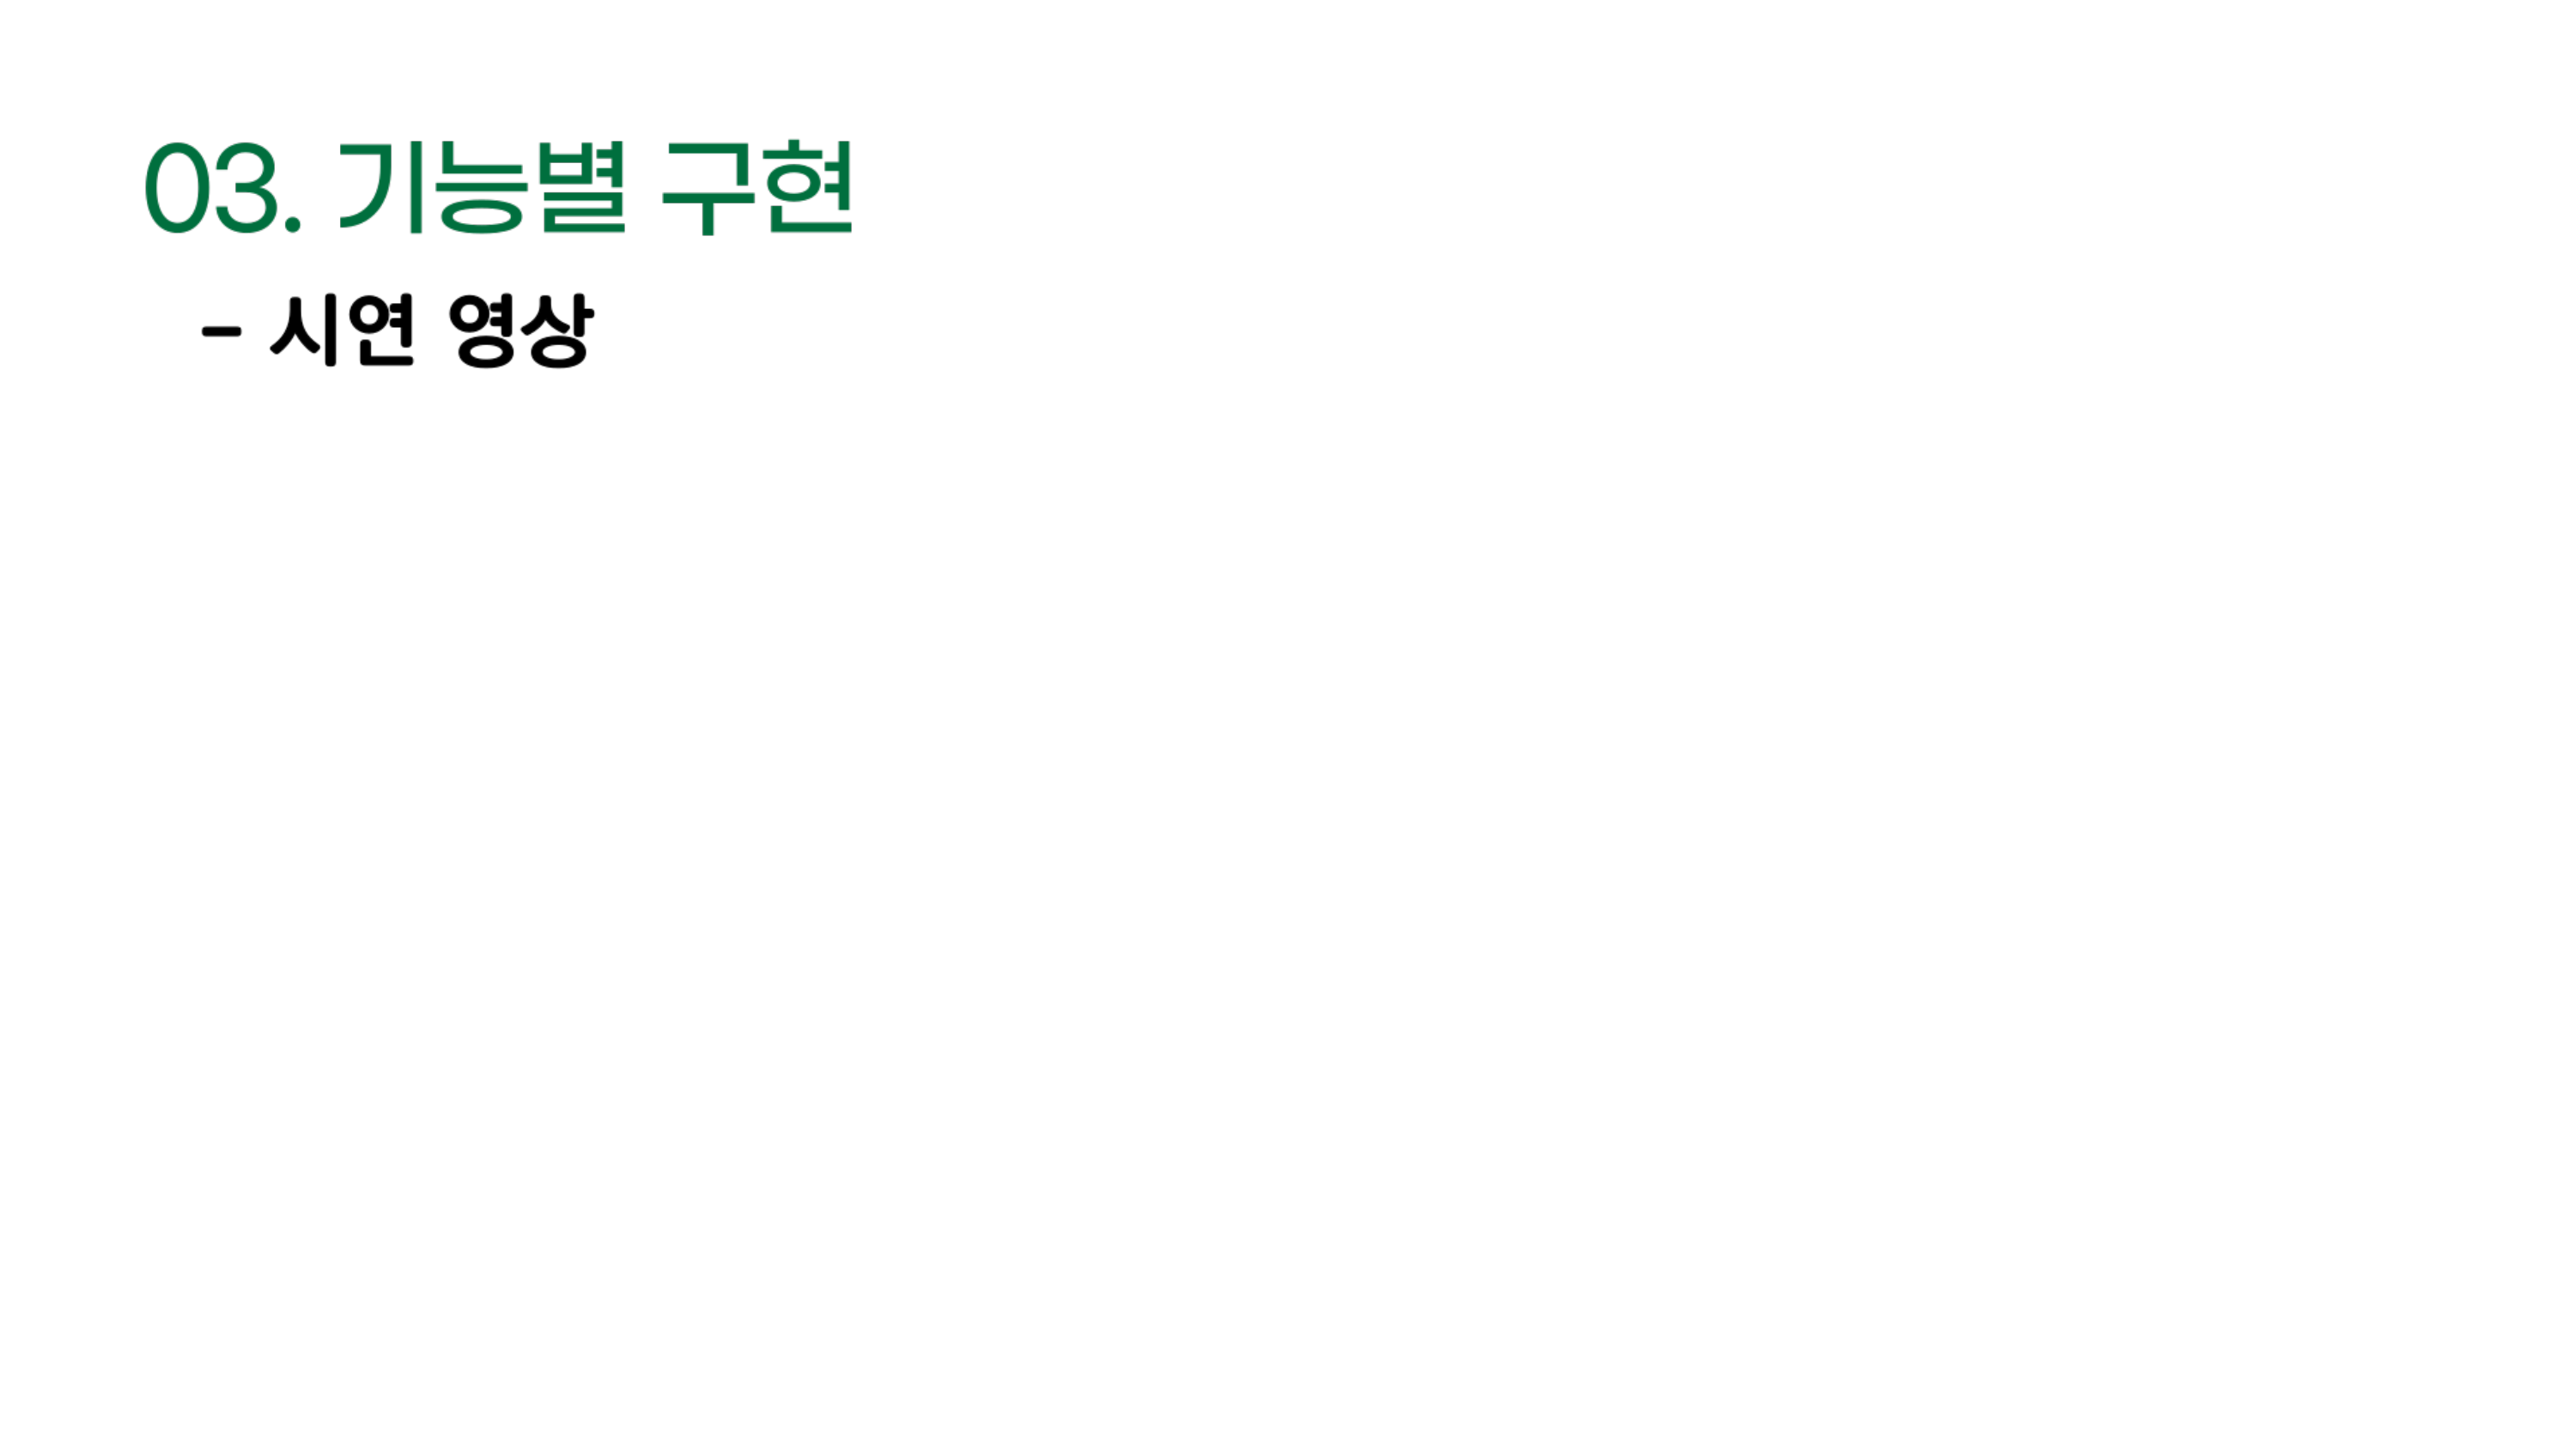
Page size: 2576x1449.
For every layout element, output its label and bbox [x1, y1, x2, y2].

picture [124, 106, 909, 409]
